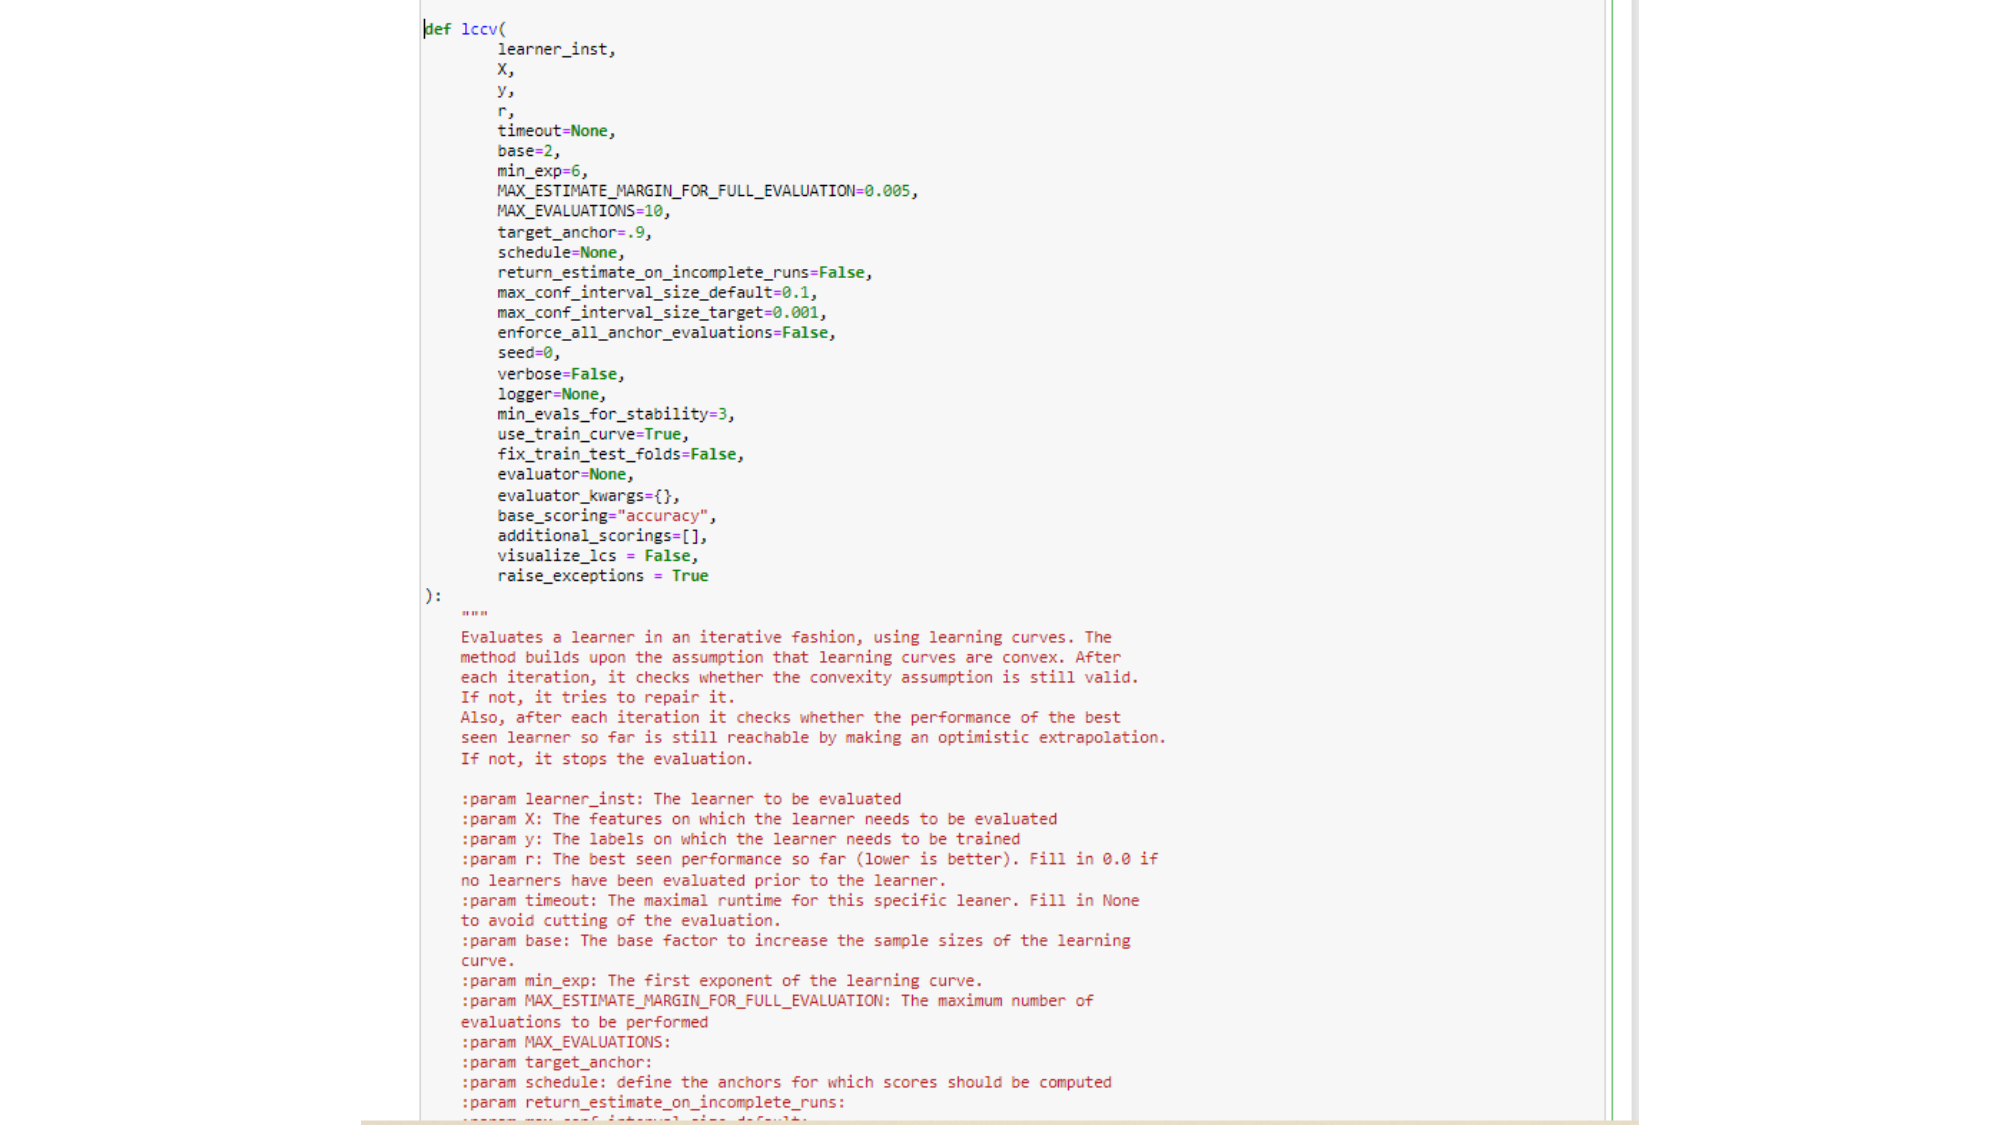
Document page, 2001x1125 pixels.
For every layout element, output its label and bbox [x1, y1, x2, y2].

picture [361, 0, 1639, 1125]
